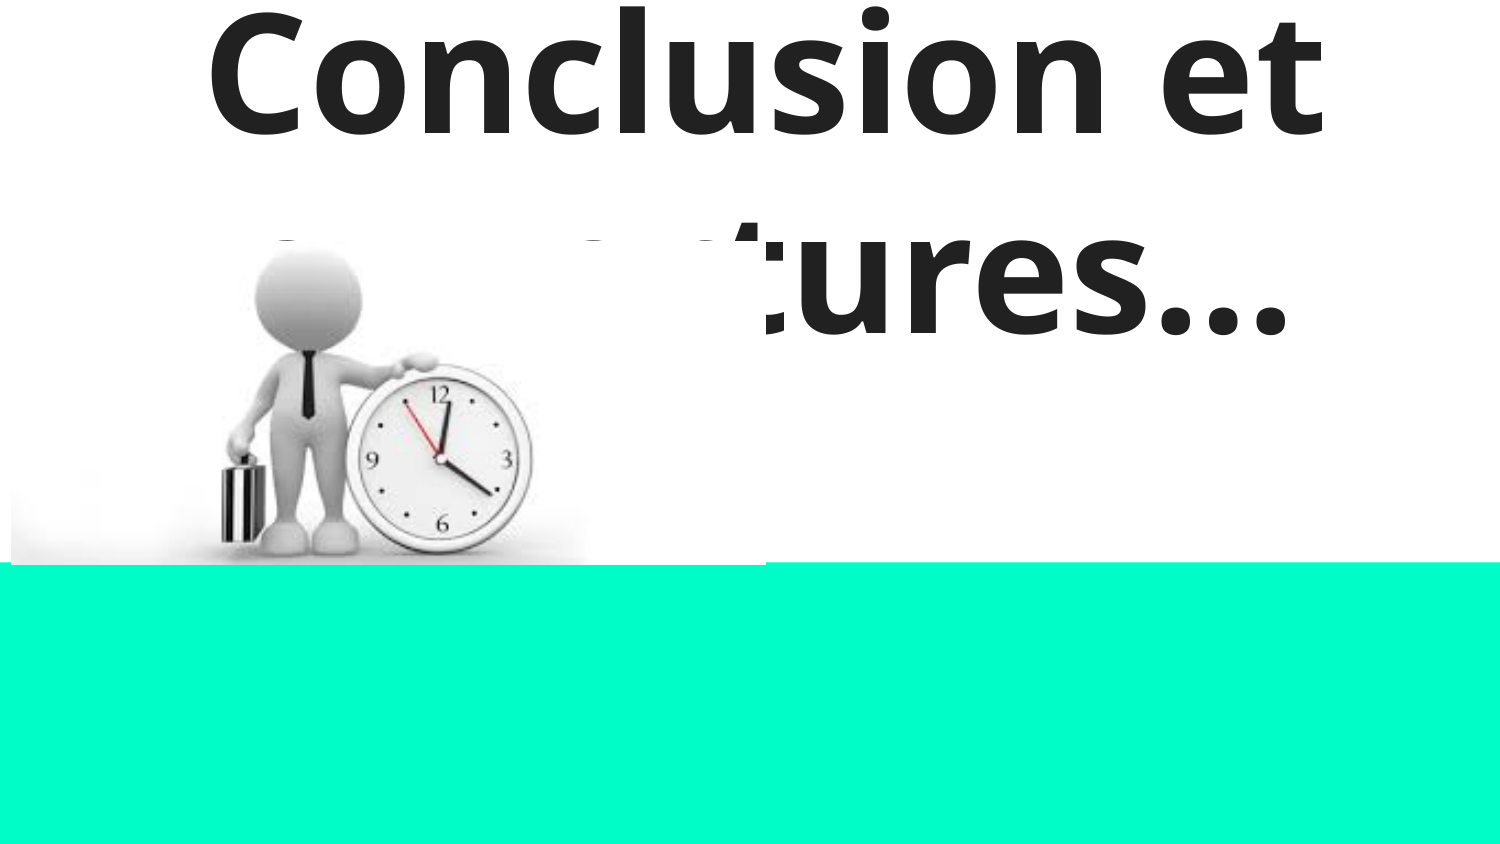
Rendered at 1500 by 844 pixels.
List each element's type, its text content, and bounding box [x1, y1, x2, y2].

picture [11, 240, 766, 565]
title Conclusion et ouvertures… [66, 0, 1465, 388]
